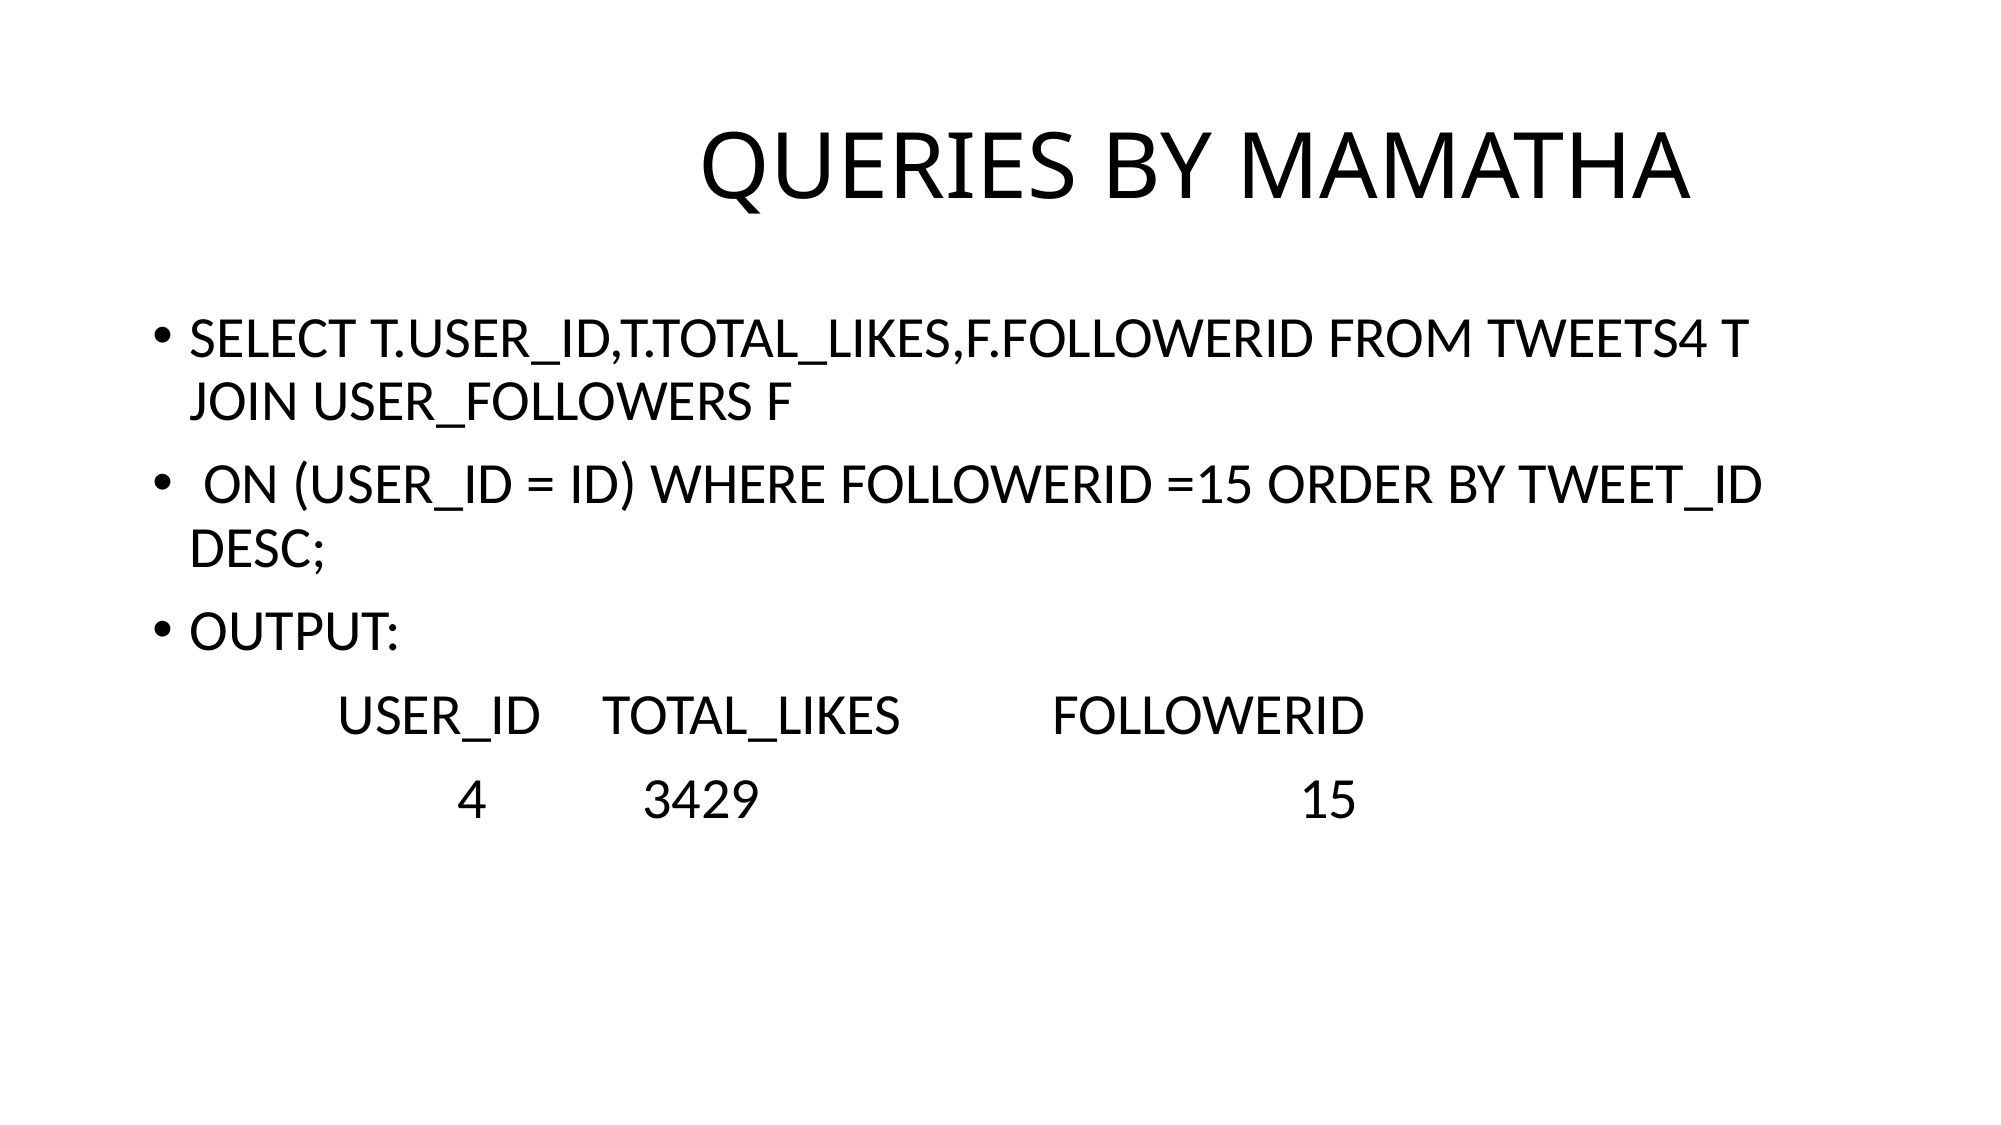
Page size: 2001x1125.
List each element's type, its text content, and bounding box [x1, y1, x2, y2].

list SELECT T.USER_ID,T.TOTAL_LIKES,F.FOLLOWERID FROM TWEETS4 T JOIN USER_FOLLOWERS F ON (USER_ID = ID) WHERE FOLLOWERID =15 ORDER BY TWEET_ID DESC; OUTPUT: USER_ID TOTAL_LIKES FOLLOWERID 4 3429 15 [137, 299, 1863, 1014]
title QUERIES BY MAMATHA [137, 59, 1863, 278]
